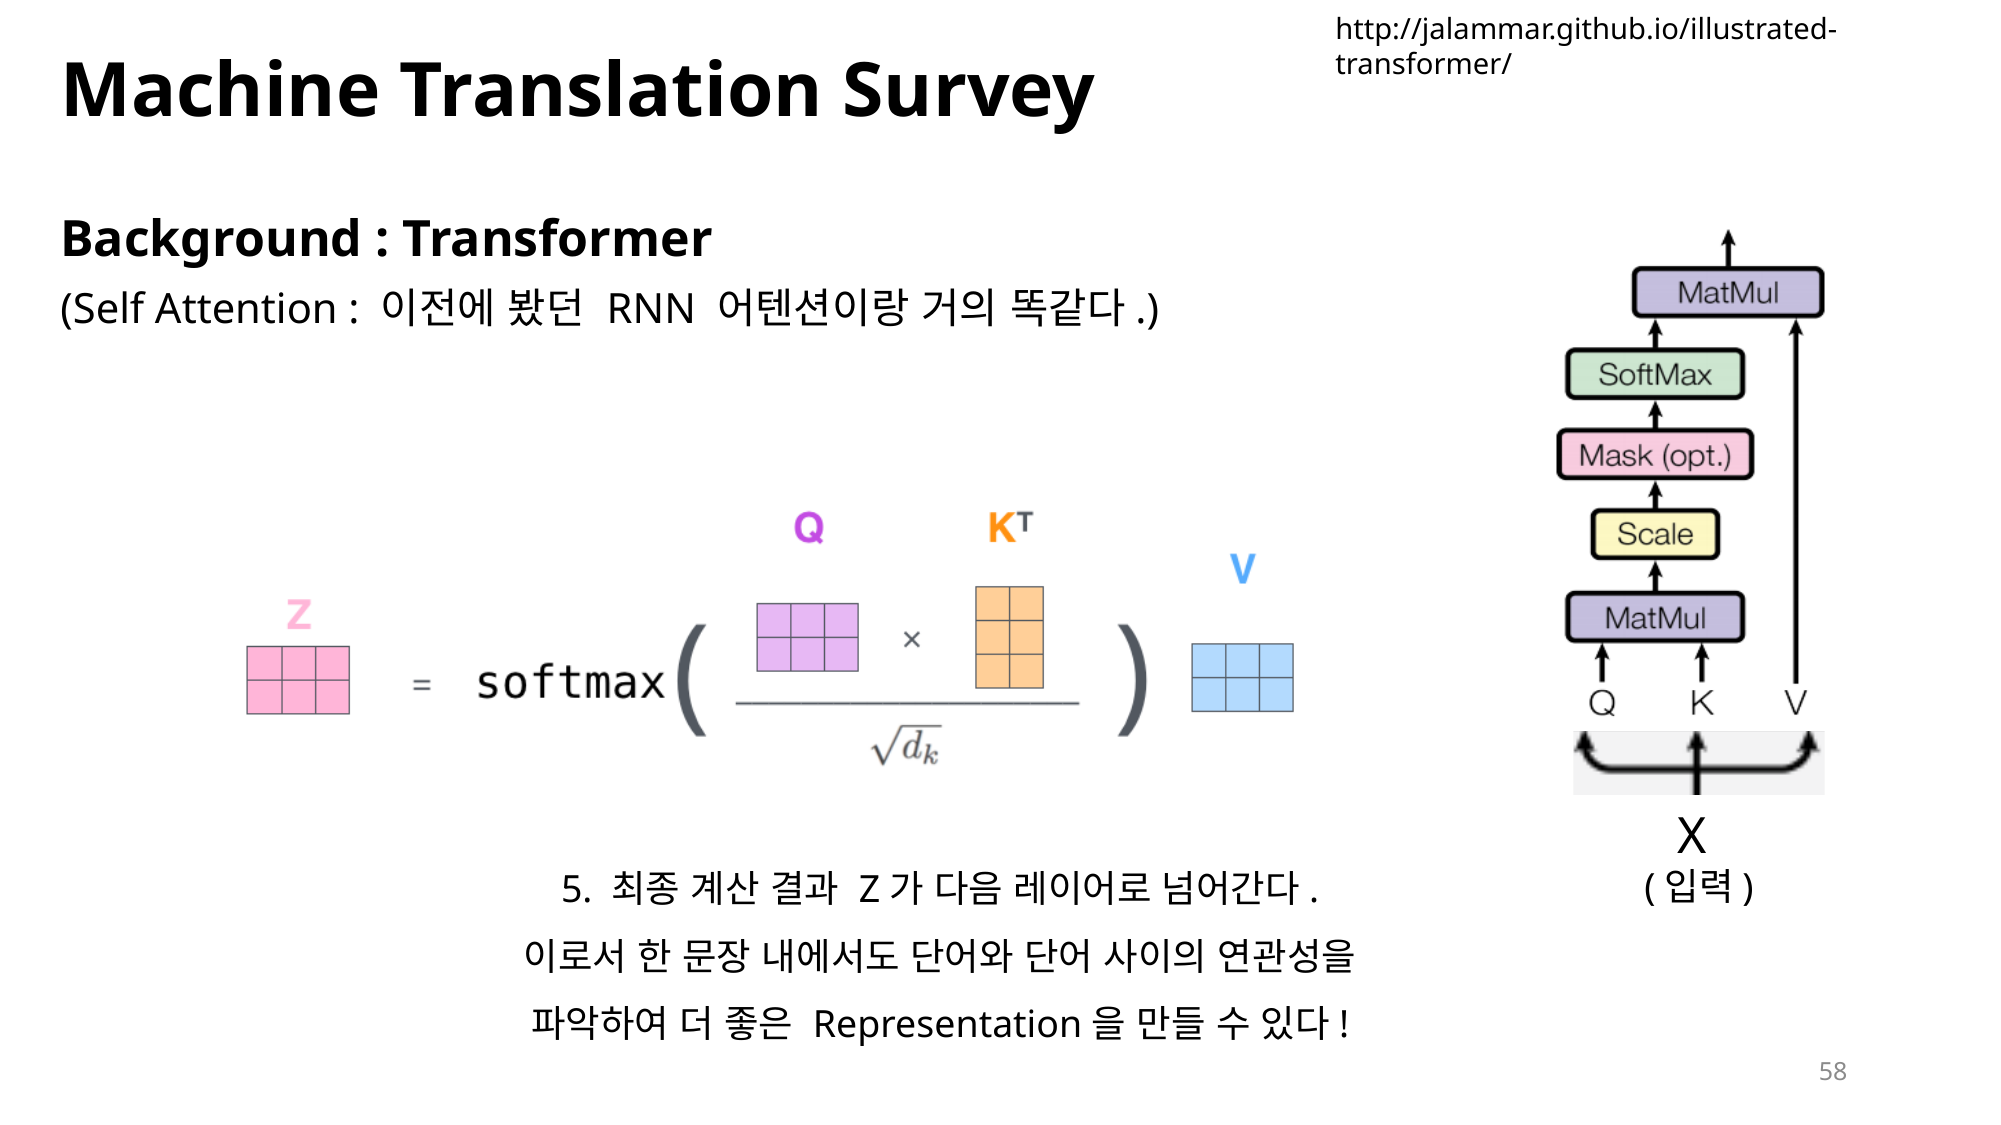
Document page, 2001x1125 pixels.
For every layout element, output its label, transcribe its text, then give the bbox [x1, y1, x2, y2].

text_box 5. 최종 계산 결과 Z가 다음 레이어로 넘어간다. 이로서 한 문장 내에서도 단어와 단어 사이의 연관성을 파악하여 더 좋은 Representation을 만들 수 있다! [9, 835, 1871, 1053]
picture [219, 592, 378, 747]
slide_number 58 [1412, 1042, 1863, 1103]
text_box Machine Translation Survey [45, 0, 1271, 141]
picture [383, 498, 1305, 795]
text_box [1422, 229, 1980, 896]
text_box http://jalammar.github.io/illustrated-transformer/ [1320, 2, 2000, 88]
subtitle Background : Transformer (Self Attention : 이전에 봤던 RNN 어텐션이랑 거의 똑같다.) [45, 205, 1656, 353]
